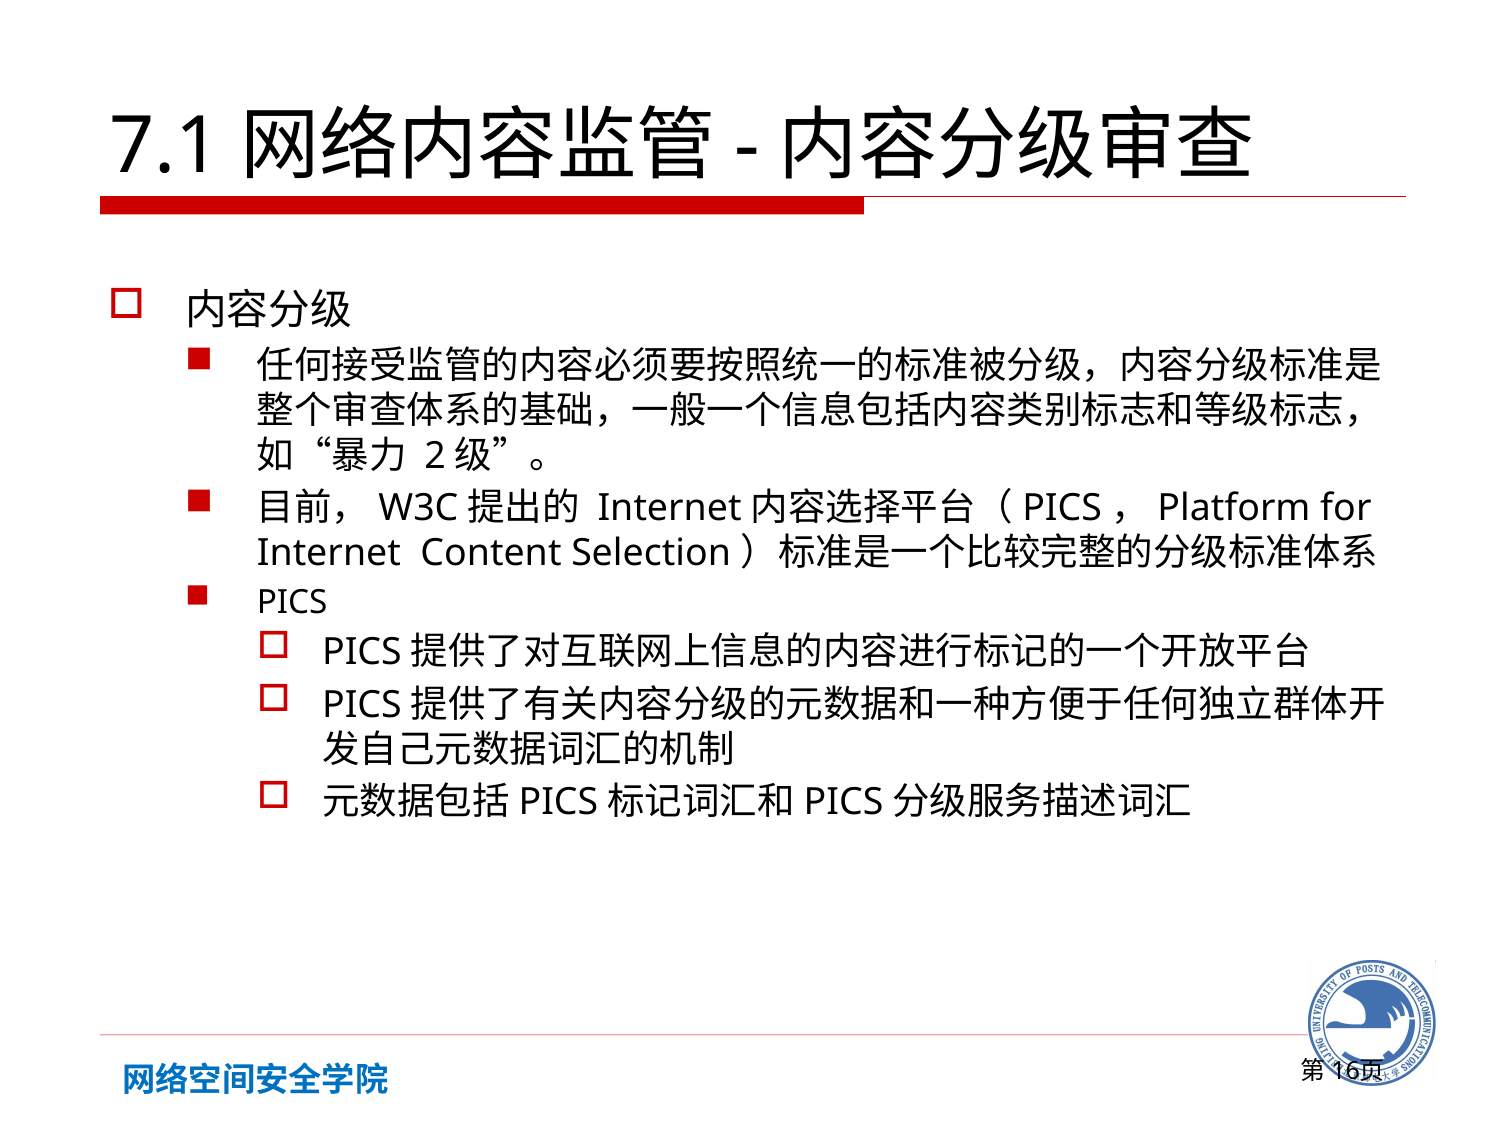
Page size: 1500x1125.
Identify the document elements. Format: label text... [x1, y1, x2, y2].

slide_number 第页 [1074, 1046, 1401, 1103]
picture [1308, 960, 1436, 1086]
title 7.1网络内容监管-内容分级审查 [94, 50, 1407, 197]
list 内容分级 任何接受监管的内容必须要按照统一的标准被分级，内容分级标准是整个审查体系的基础，一般一个信息包括内容类别标志和等级标志，如“暴力 2级”。 目前，W3C提出的 Internet内容选择平台（PICS，Platform for Internet Content Selection）标准是一个比较完整的分级标准体系 PICS PICS提供了对互联网上信息的内容进行标记的一个开放平台 PICS提供了有关内容分级的元数据和一种方便于任何独立群体开发自己元数据词汇的机制 元数据包括PICS标记词汇和PICS分级服务描述词汇 [92, 275, 1406, 976]
